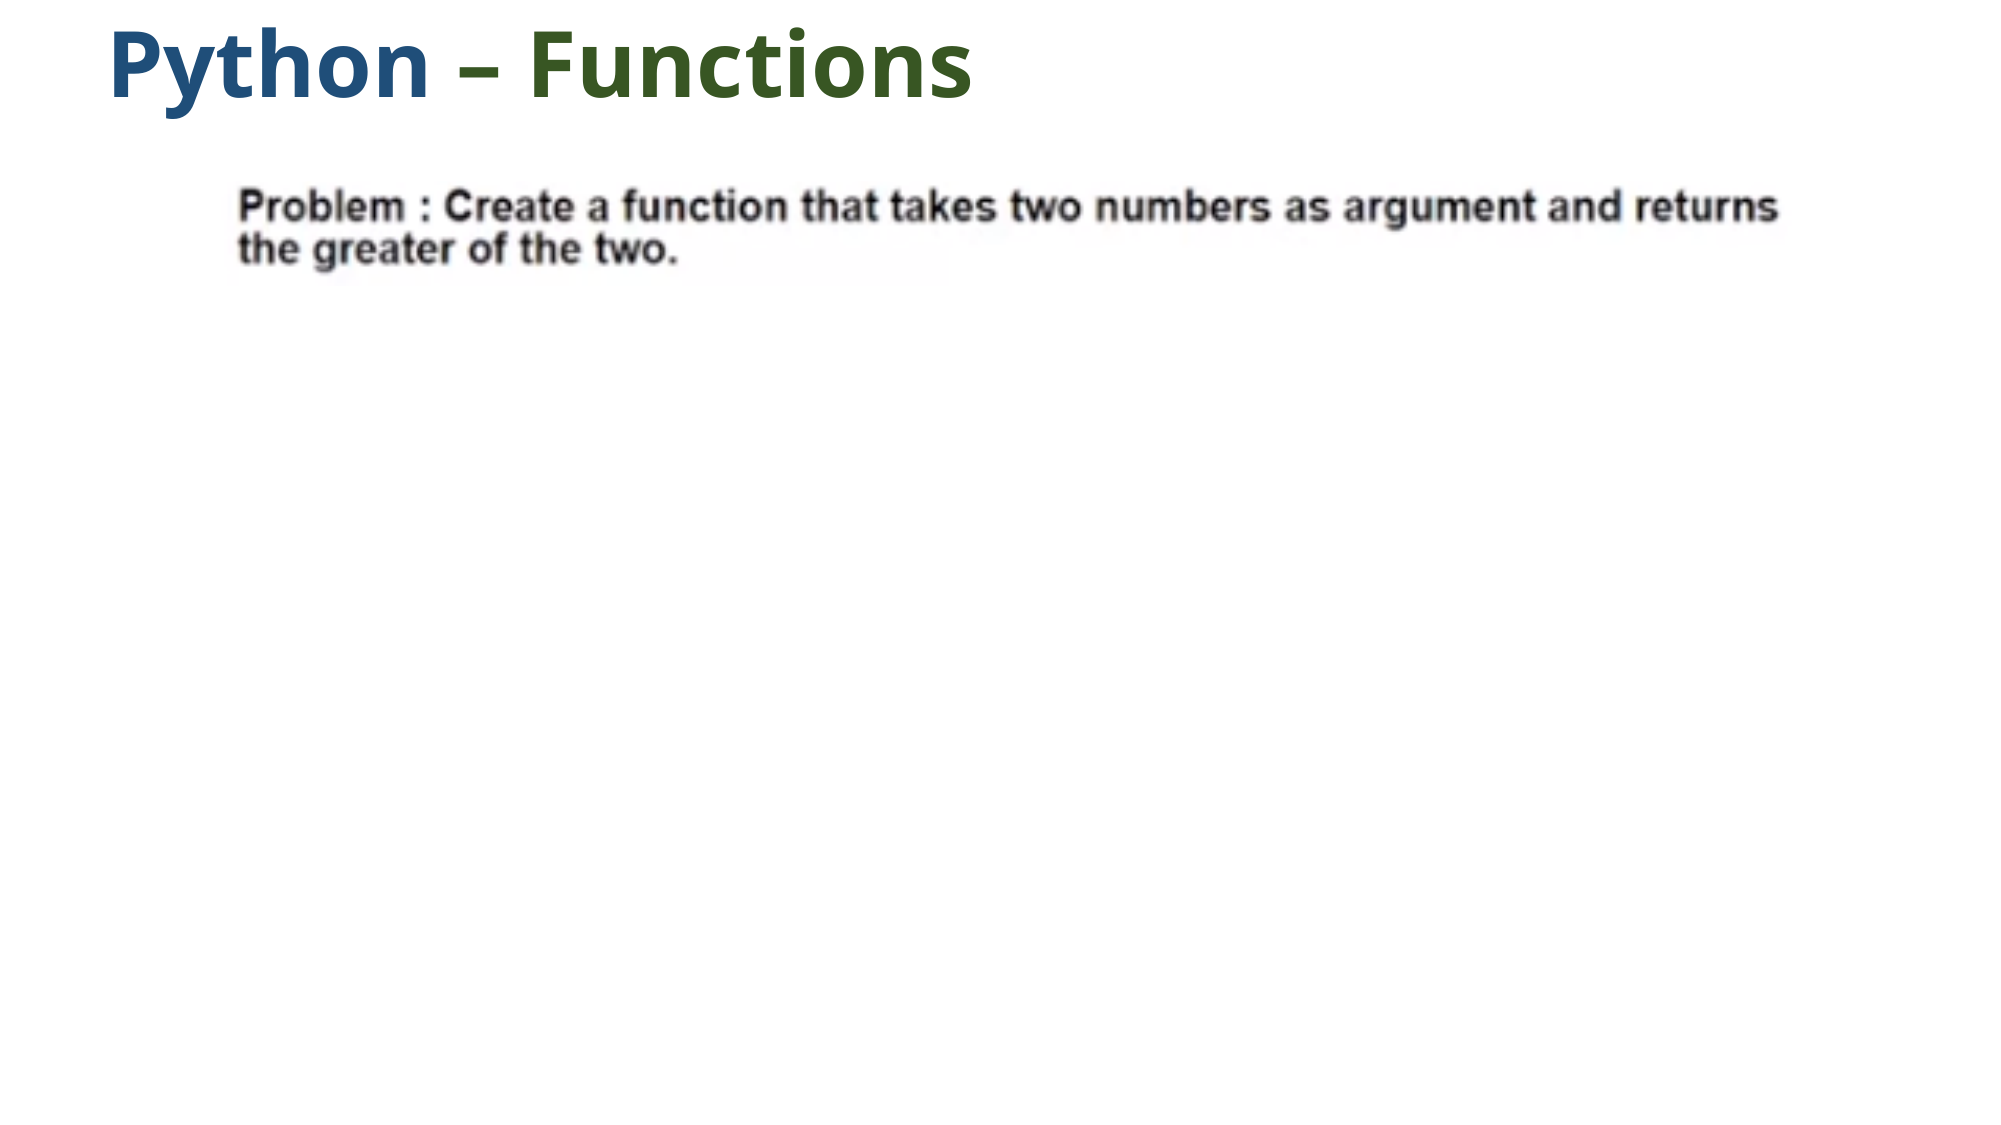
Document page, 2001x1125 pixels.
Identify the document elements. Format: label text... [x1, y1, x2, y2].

picture [219, 181, 1814, 286]
text_box Python – Functions [91, 16, 1979, 119]
